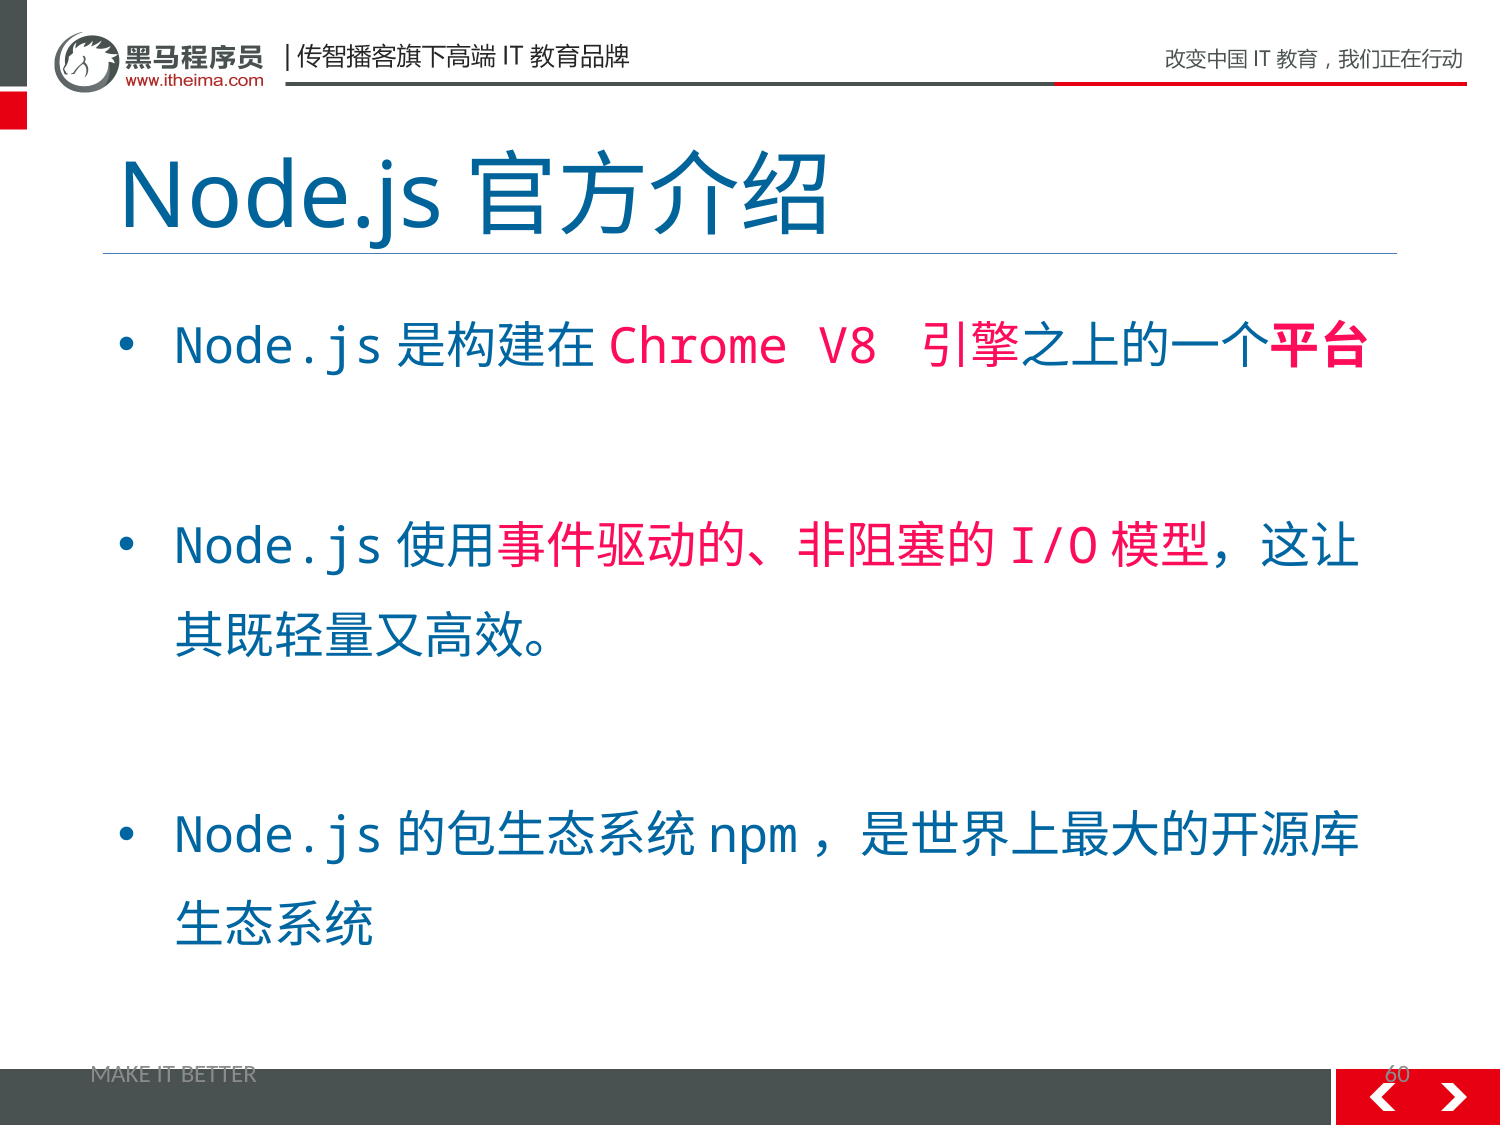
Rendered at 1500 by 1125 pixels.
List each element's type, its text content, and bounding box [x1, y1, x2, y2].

list Node.js是构建在Chrome V8 引擎之上的一个平台 Node.js使用事件驱动的、非阻塞的I/O模型，这让其既轻量又高效。 Node.js的包生态系统npm，是世界上最大的开源库生态系统 [103, 275, 1397, 1040]
title Node.js官方介绍 [103, 95, 1397, 254]
slide_number MAKE IT BETTER [75, 1042, 425, 1103]
picture [0, 0, 1500, 1125]
slide_number 60 [1074, 1042, 1425, 1103]
